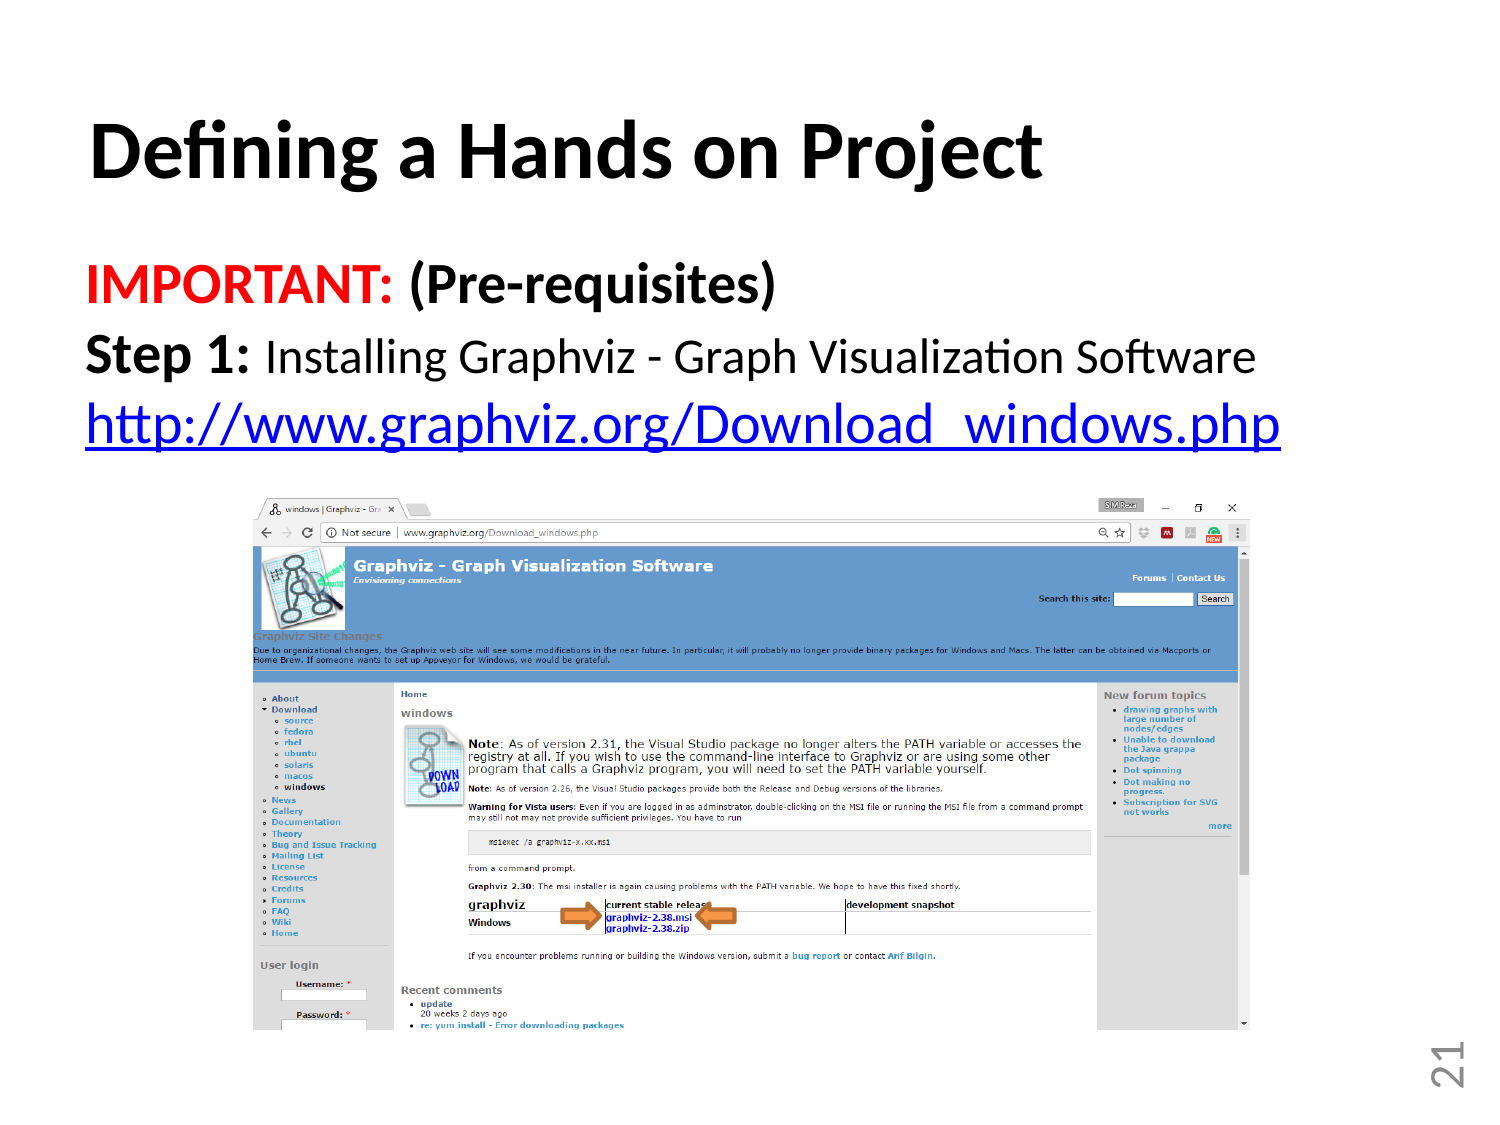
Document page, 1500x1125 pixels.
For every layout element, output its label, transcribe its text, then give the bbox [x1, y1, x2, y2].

picture [253, 498, 1251, 1030]
slide_number 21 [1412, 1025, 1475, 1125]
text_box Defining a Hands on Project [74, 87, 1438, 203]
text_box IMPORTANT: (Pre-requisites) Step 1: Installing Graphviz - Graph Visualization Software http://www.graphviz.org/Download_windows.php [70, 237, 1434, 463]
